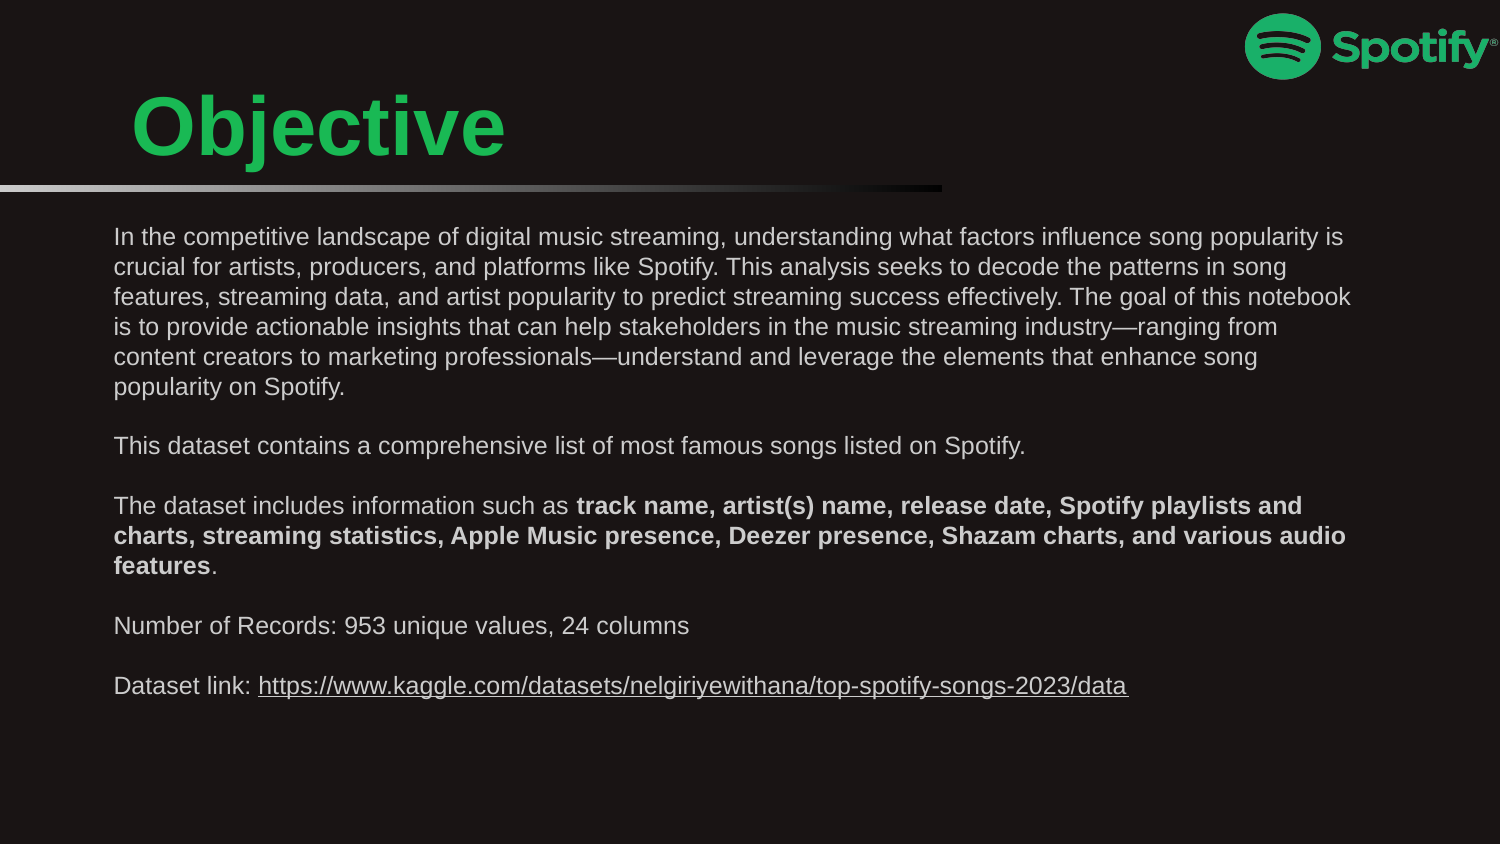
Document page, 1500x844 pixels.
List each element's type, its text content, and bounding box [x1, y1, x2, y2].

list In the competitive landscape of digital music streaming, understanding what factors influence song popularity is crucial for artists, producers, and platforms like Spotify. This analysis seeks to decode the patterns in song features, streaming data, and artist popularity to predict streaming success effectively. The goal of this notebook is to provide actionable insights that can help stakeholders in the music streaming industry—ranging from content creators to marketing professionals—understand and leverage the elements that enhance song popularity on Spotify. This dataset contains a comprehensive list of most famous songs listed on Spotify. The dataset includes information such as track name, artist(s) name, release date, Spotify playlists and charts, streaming statistics, Apple Music presence, Deezer presence, Shazam charts, and various audio features. Number of Records: 953 unique values, 24 columns Dataset link: https://www.kaggle.com/datasets/nelgiriyewithana/top-spotify-songs-2023/data [98, 205, 1384, 774]
title Objective [116, 56, 1384, 152]
picture [1243, 13, 1500, 80]
